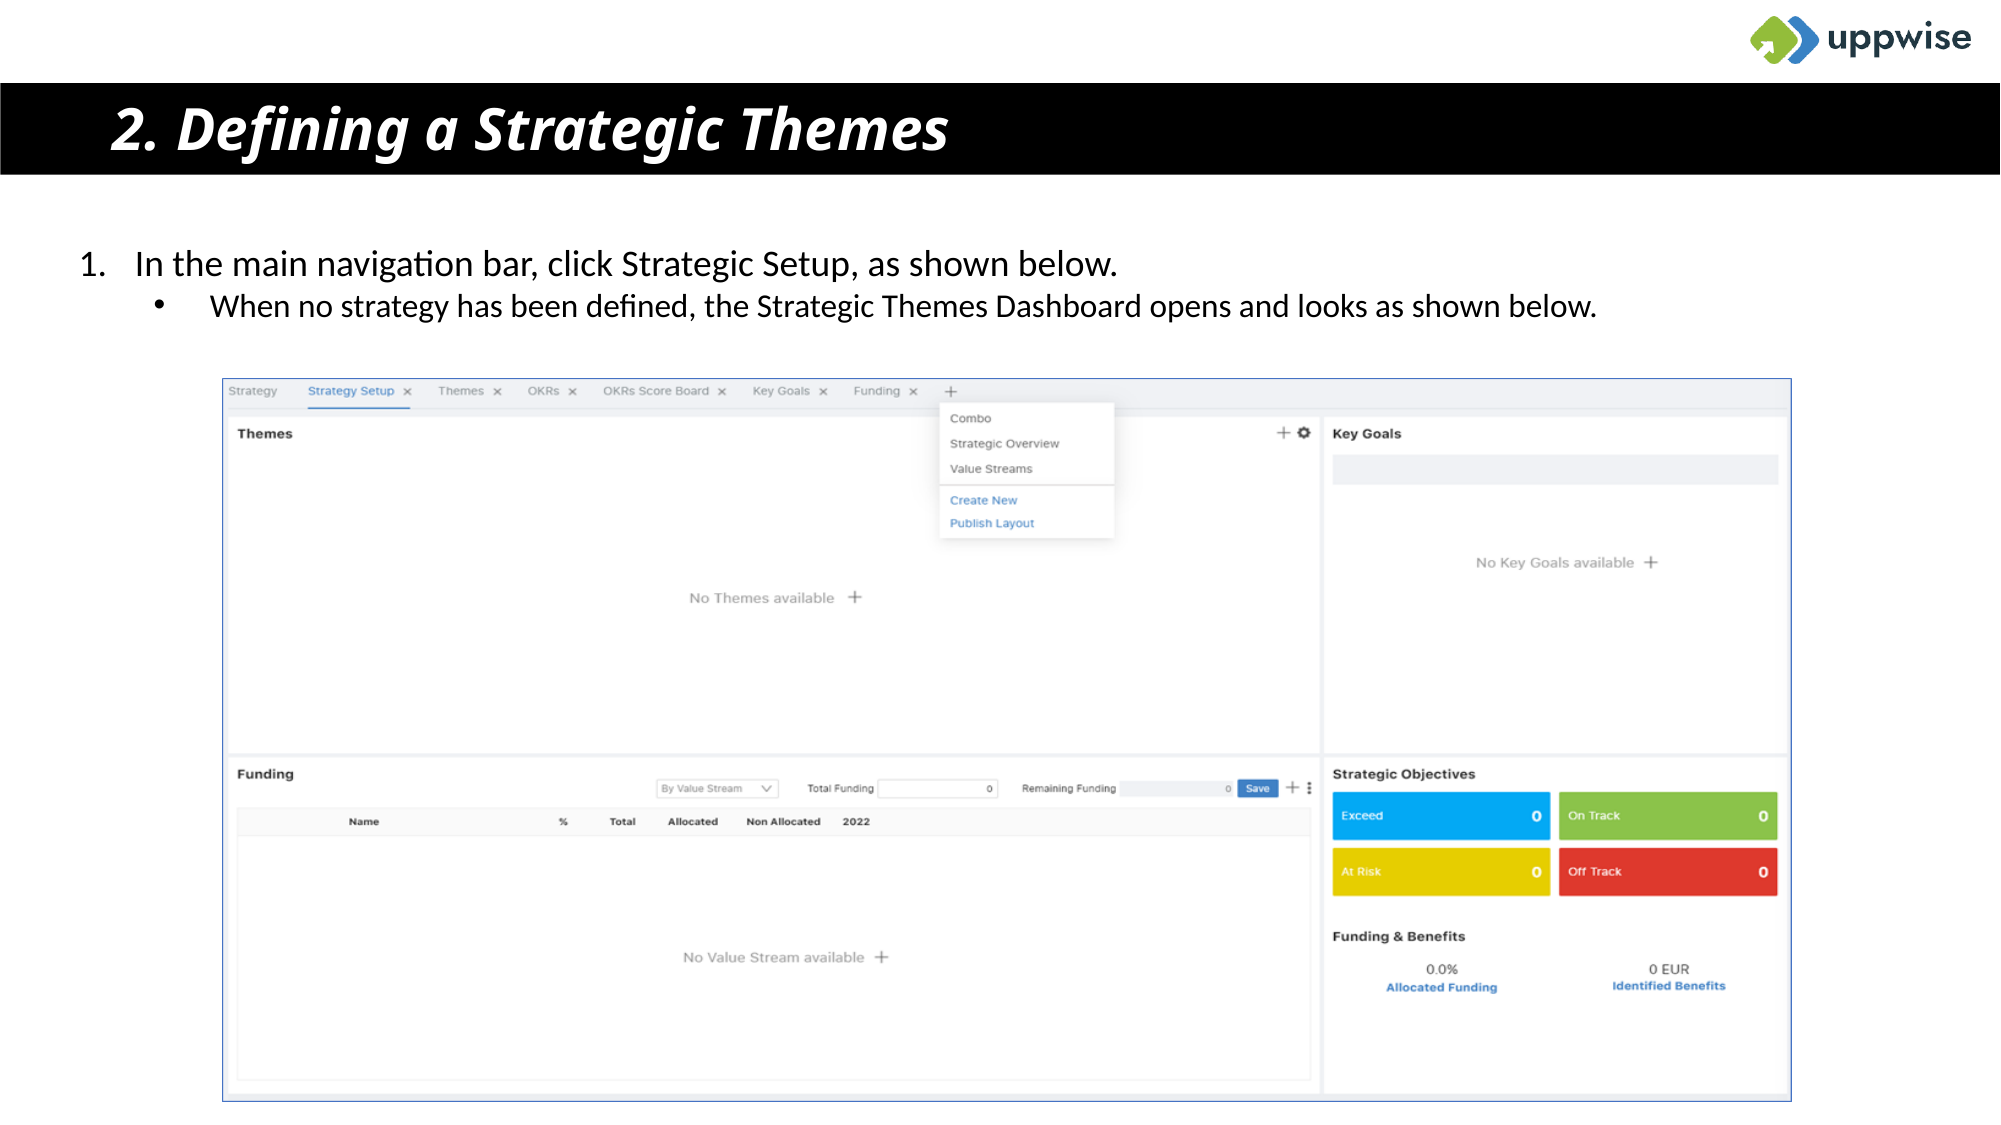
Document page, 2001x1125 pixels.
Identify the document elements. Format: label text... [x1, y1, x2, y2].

picture [222, 378, 1792, 1102]
picture [1750, 16, 1971, 64]
text_box 2. Defining a Strategic Themes [0, 83, 2000, 175]
text_box In the main navigation bar, click Strategic Setup, as shown below. When no strategy has been defined, the Strategic Themes Dashboard opens and looks as shown below. [63, 231, 1810, 332]
